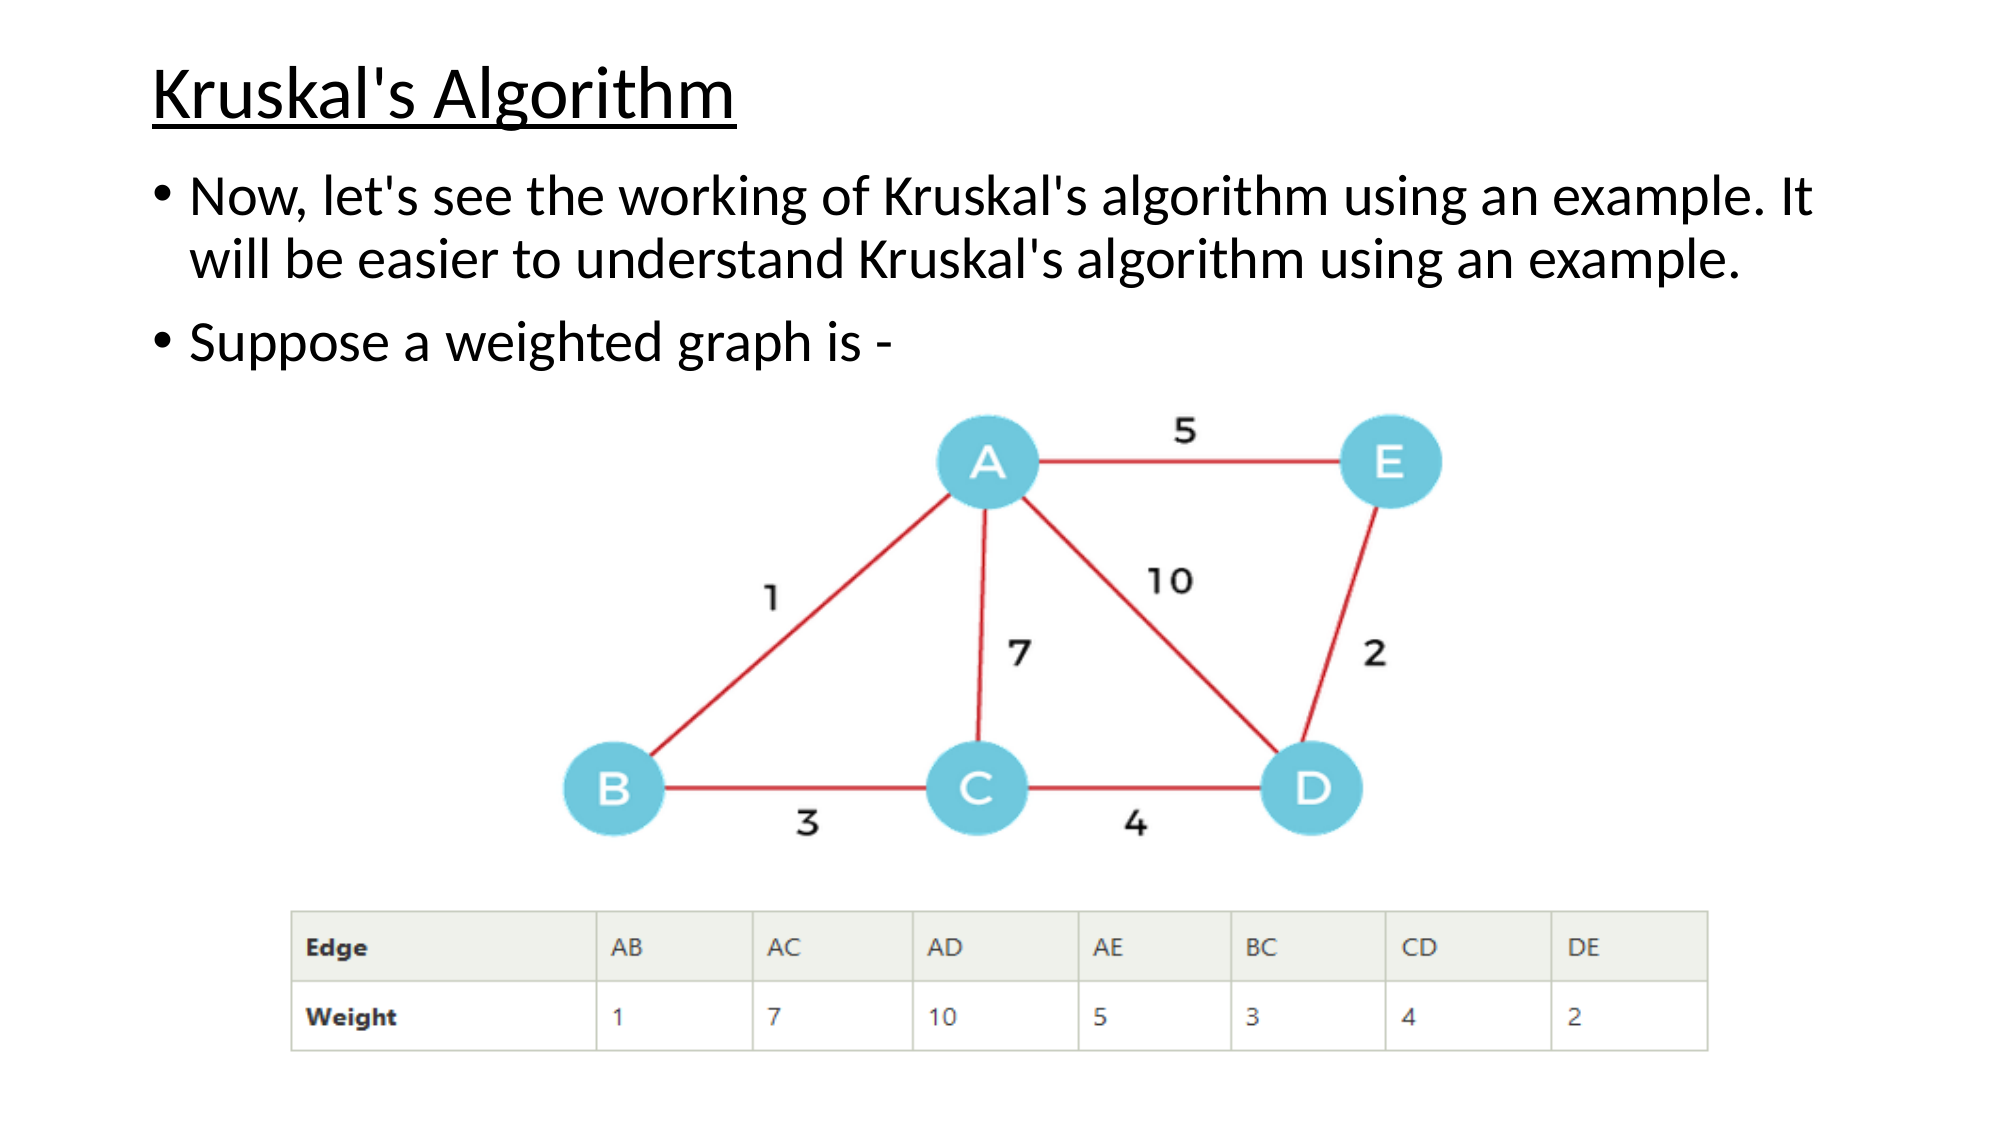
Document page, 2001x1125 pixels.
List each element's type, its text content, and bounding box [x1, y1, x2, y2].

list Now, let's see the working of Kruskal's algorithm using an example. It will be easier to understand Kruskal's algorithm using an example. Suppose a weighted graph is - [137, 157, 1863, 1014]
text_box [274, 396, 1726, 1064]
title Kruskal's Algorithm [137, 32, 1863, 157]
